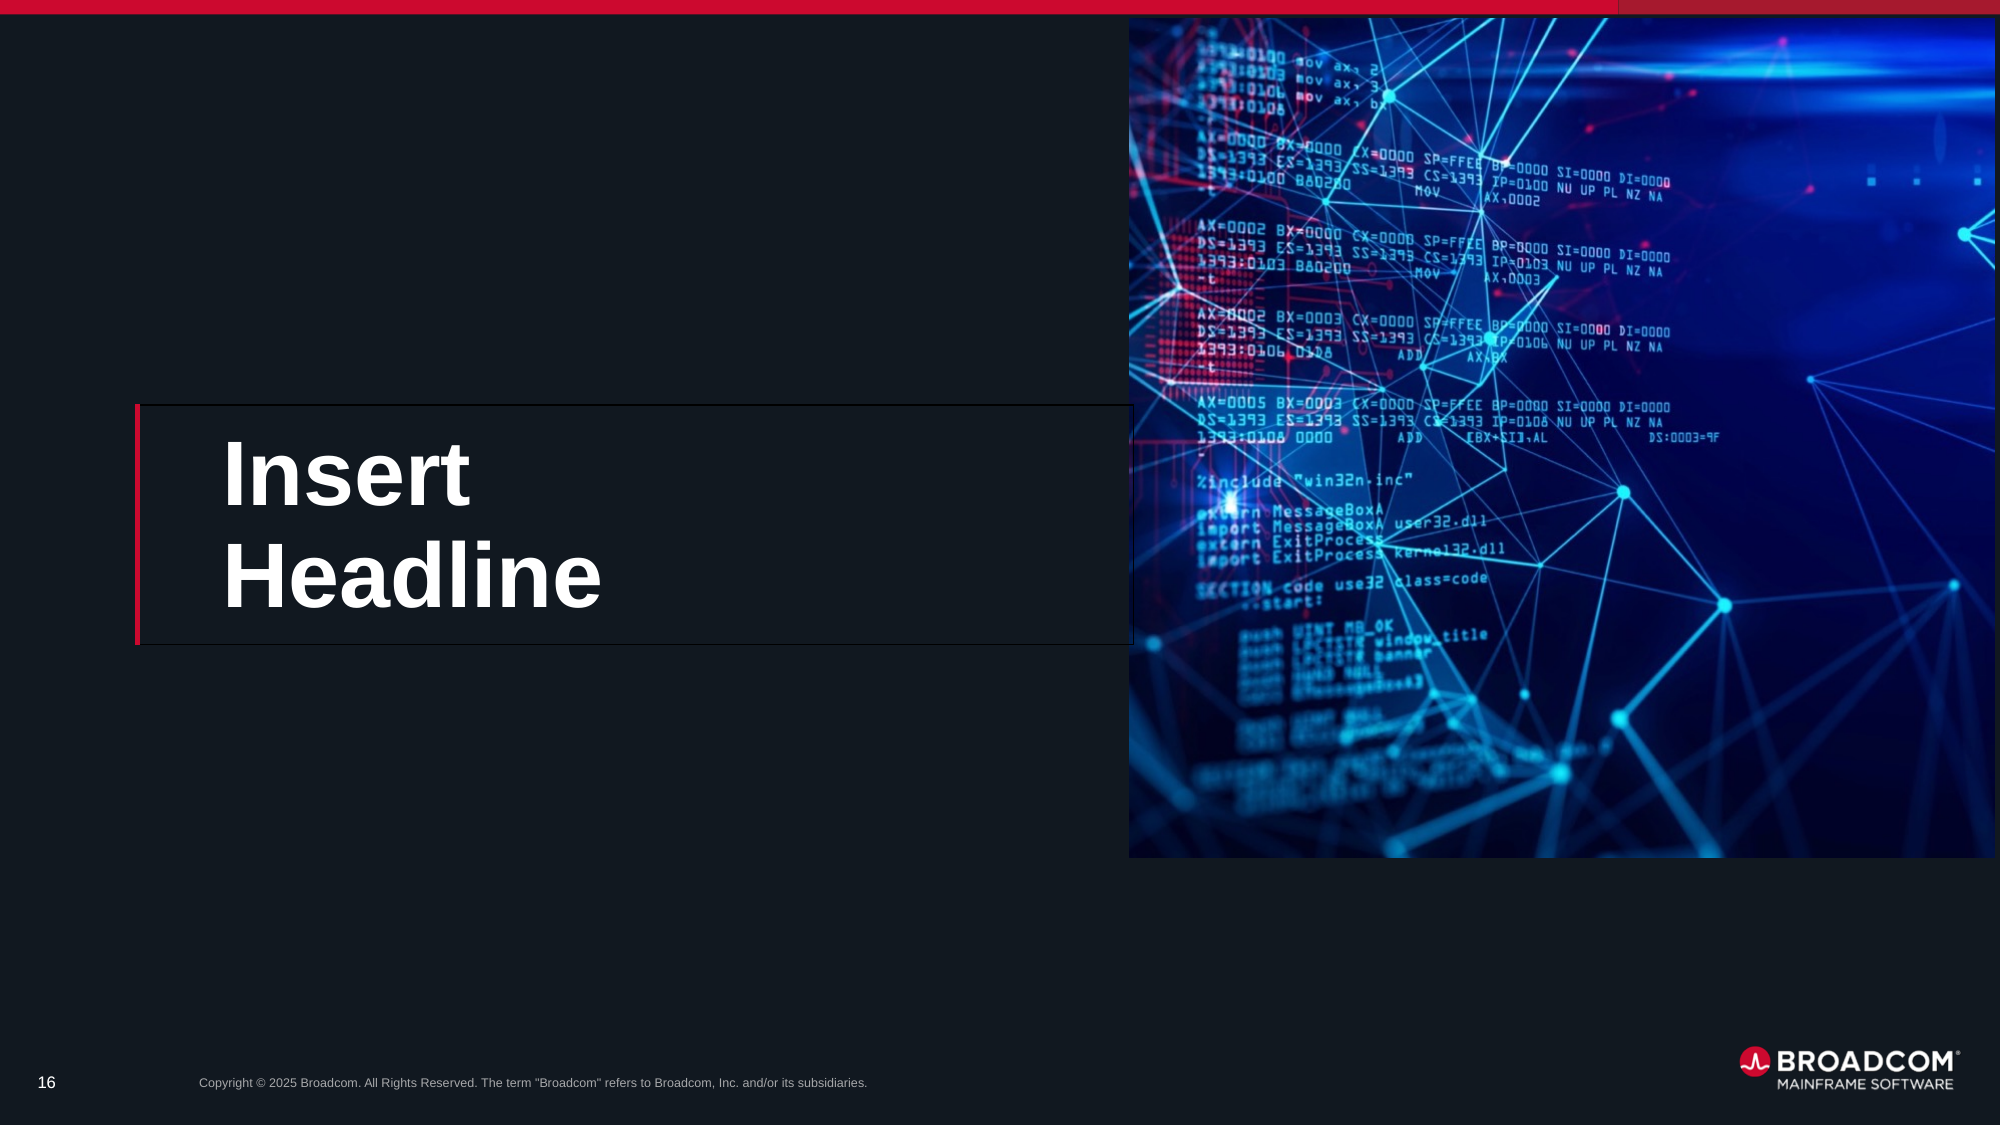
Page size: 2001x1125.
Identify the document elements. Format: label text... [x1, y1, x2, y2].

picture [1728, 1035, 1973, 1103]
picture [1128, 18, 1996, 859]
table_header Insert Headline [140, 406, 1123, 644]
